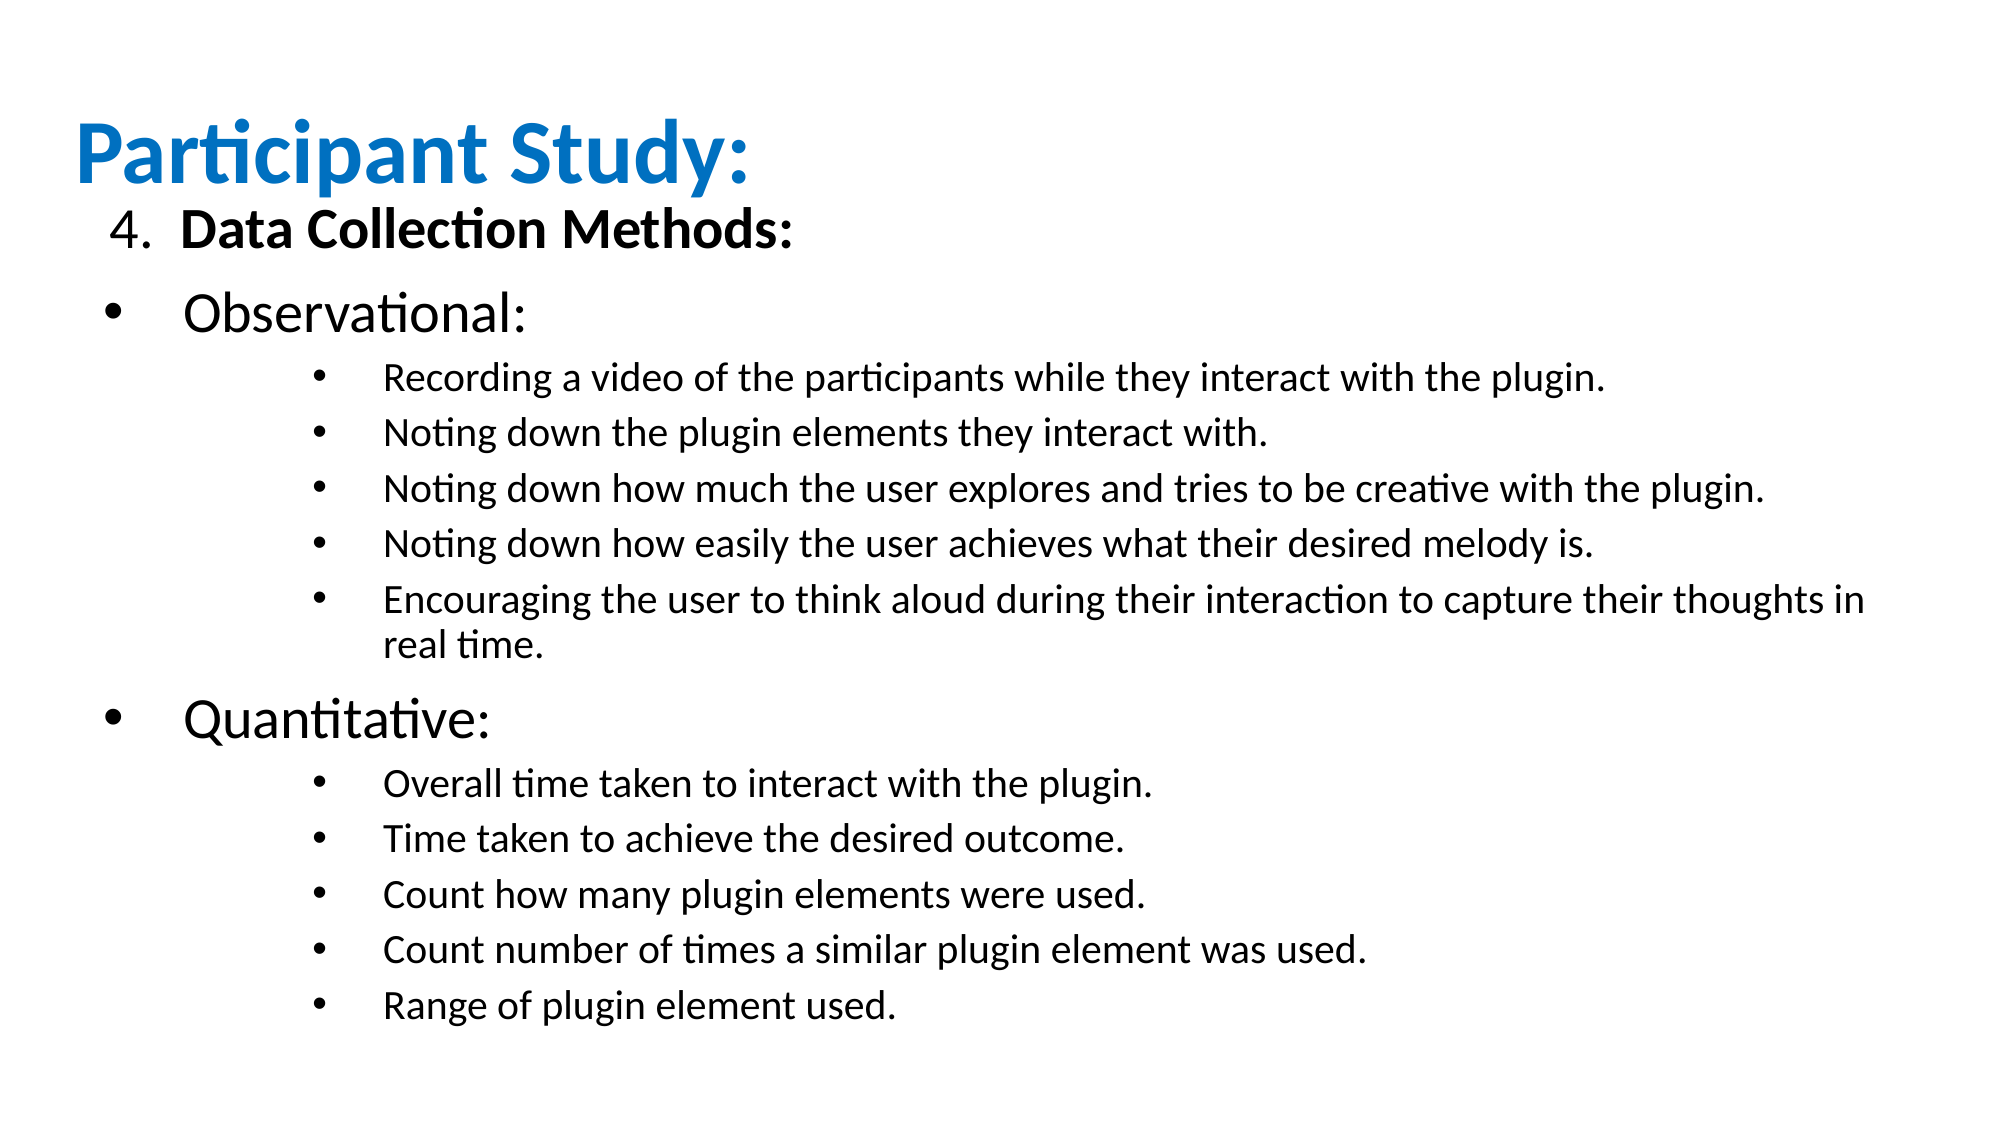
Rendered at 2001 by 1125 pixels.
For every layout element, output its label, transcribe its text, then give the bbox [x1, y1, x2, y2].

title Participant Study: [60, 96, 1924, 222]
list 4. Data Collection Methods: Observational: Recording a video of the participants while they interact with the plugin. Noting down the plugin elements they interact with. Noting down how much the user explores and tries to be creative with the plugin. Noting down how easily the user achieves what their desired melody is. Encouraging the user to think aloud during their interaction to capture their thoughts in real time. Quantitative: Overall time taken to interact with the plugin. Time taken to achieve the desired outcome. Count how many plugin elements were used. Count number of times a similar plugin element was used. Range of plugin element used. [68, 191, 1932, 1083]
